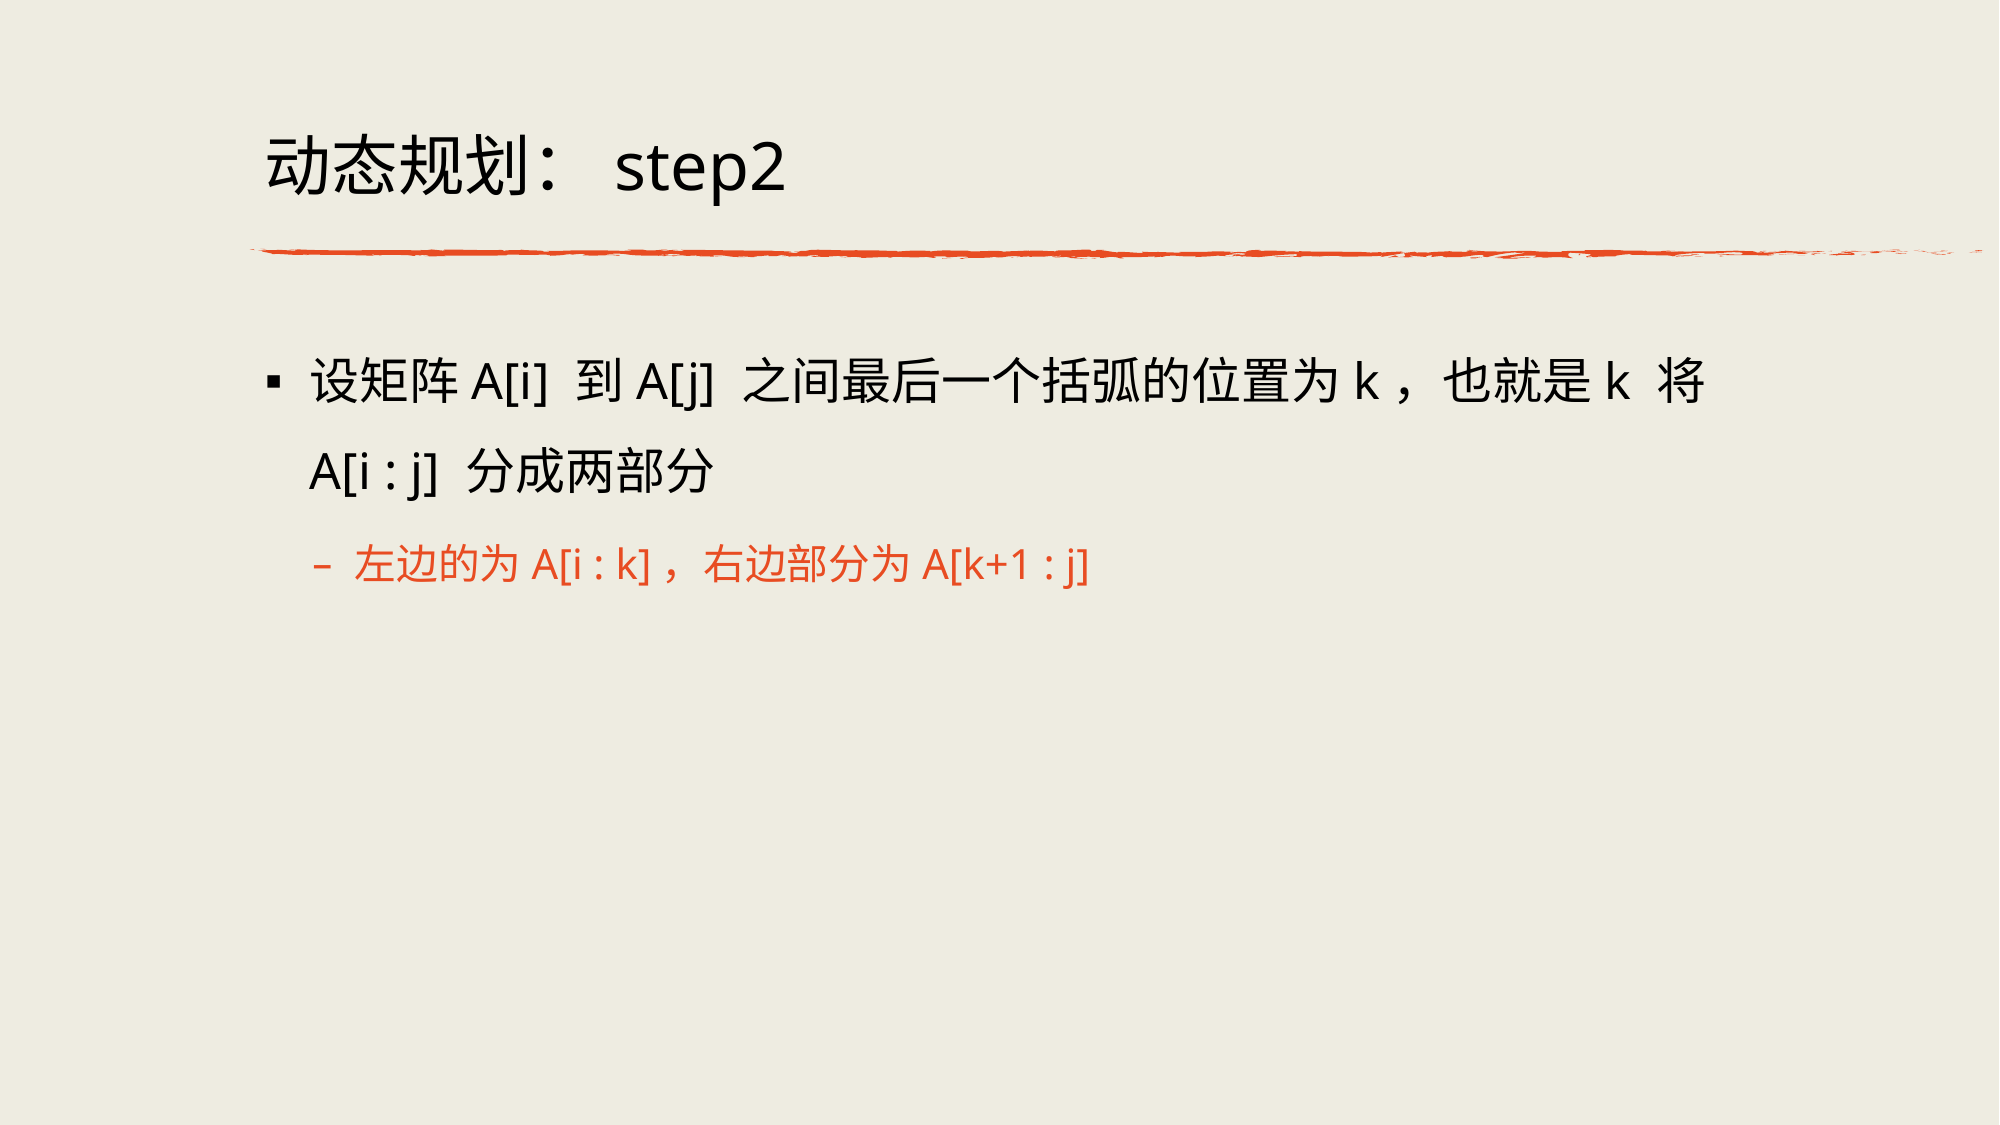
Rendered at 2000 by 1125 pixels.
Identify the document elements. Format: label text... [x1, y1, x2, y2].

list 设矩阵A[i] 到A[j] 之间最后⼀个括弧的位置为k，也就是k 将A[i : j] 分成两部分 左边的为A[i : k]，右边部分为A[k+1 : j] [249, 312, 1750, 1013]
title 动态规划：step2 [249, 45, 1750, 213]
